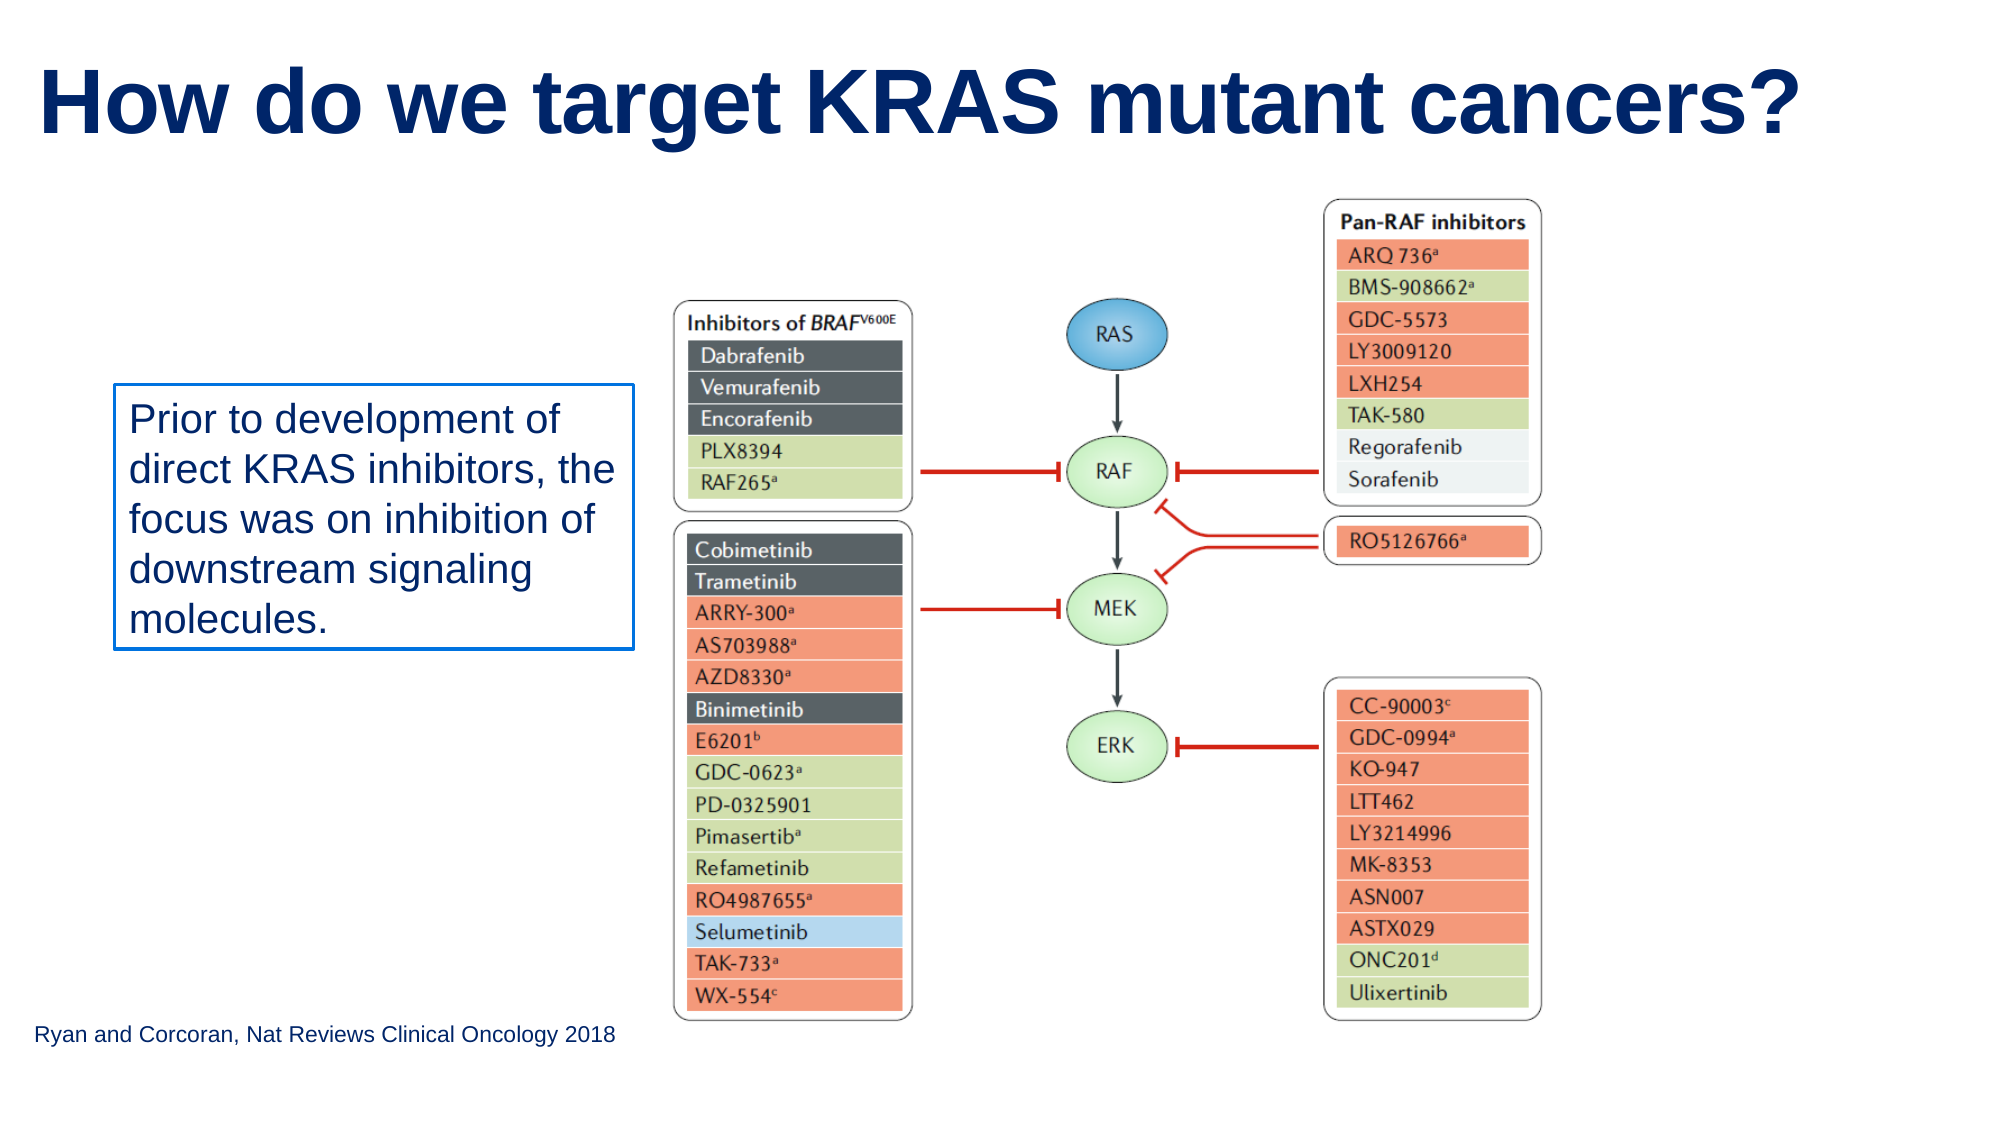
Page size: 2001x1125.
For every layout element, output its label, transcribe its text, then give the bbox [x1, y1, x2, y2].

title How do we target KRAS mutant cancers? [39, 54, 1961, 123]
text_box Prior to development of direct KRAS inhibitors, the focus was on inhibition of downstream signaling molecules. [114, 384, 621, 649]
text_box Ryan and Corcoran, Nat Reviews Clinical Oncology 2018 [19, 1012, 632, 1055]
picture [621, 172, 1549, 1038]
